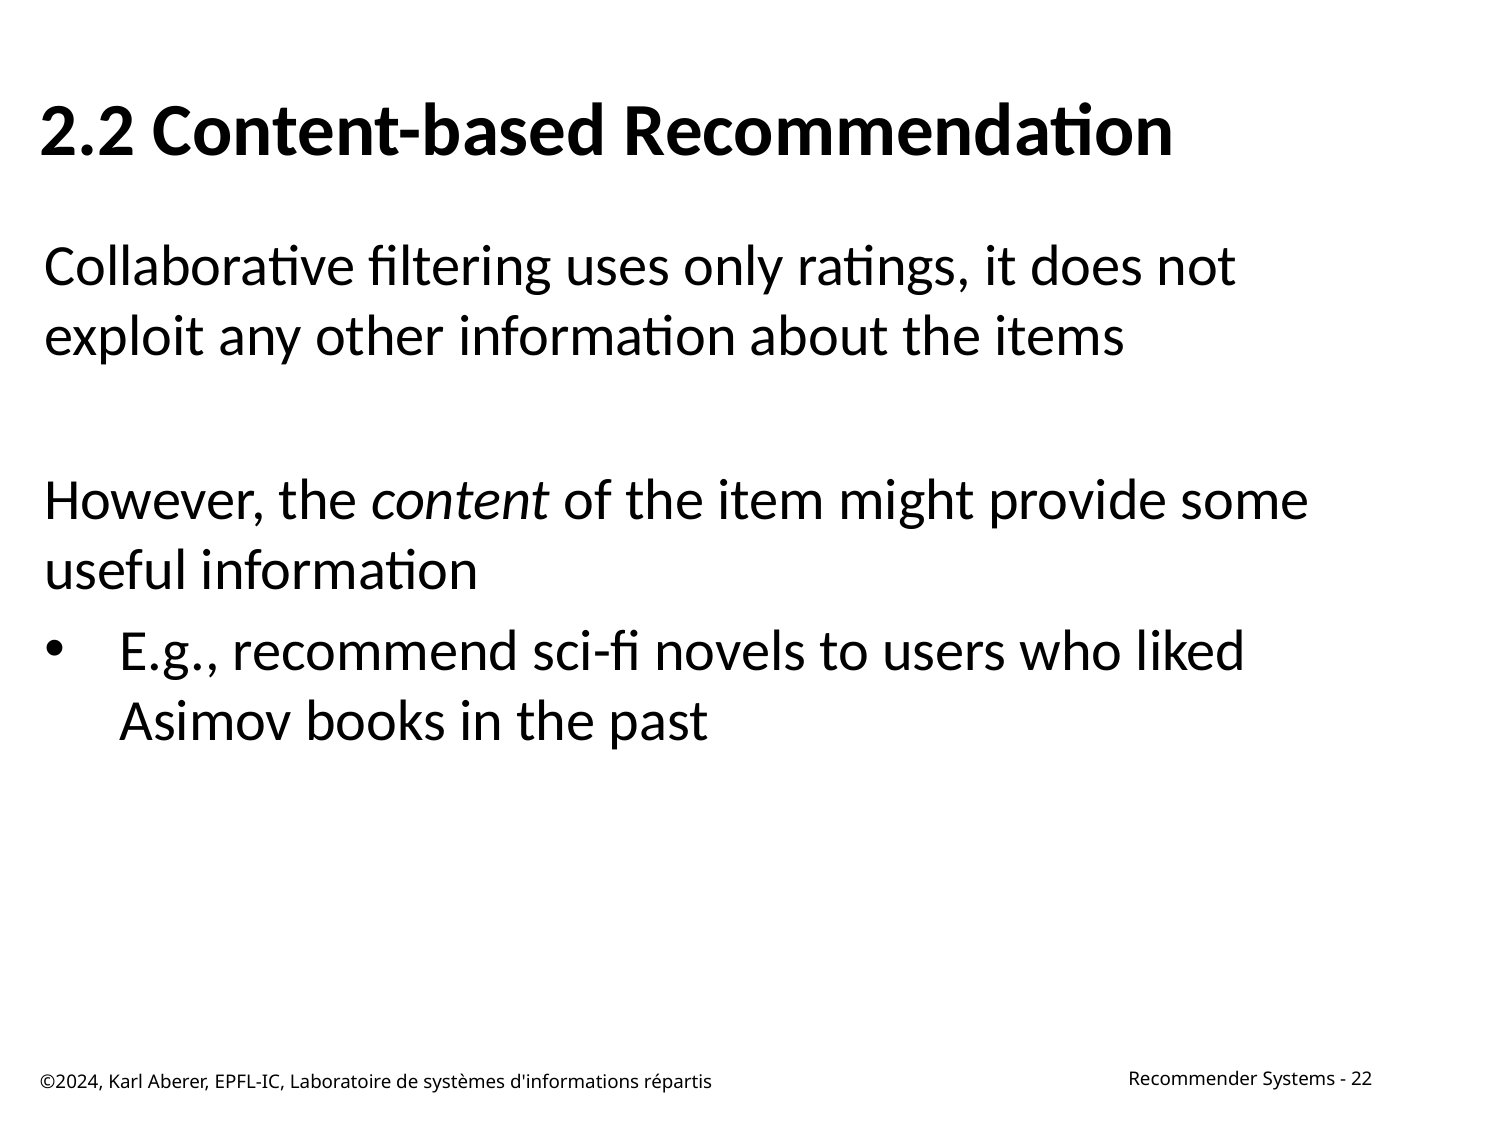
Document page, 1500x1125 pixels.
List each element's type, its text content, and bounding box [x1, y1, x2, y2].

footer ©2024, Karl Aberer, EPFL-IC, Laboratoire de systèmes d'informations répartis [24, 1062, 988, 1101]
list Collaborative filtering uses only ratings, it does not exploit any other information about the items However, the content of the item might provide some useful information E.g., recommend sci-fi novels to users who liked Asimov books in the past [29, 219, 1393, 1046]
title 2.2 Content-based Recommendation [24, 49, 1388, 201]
